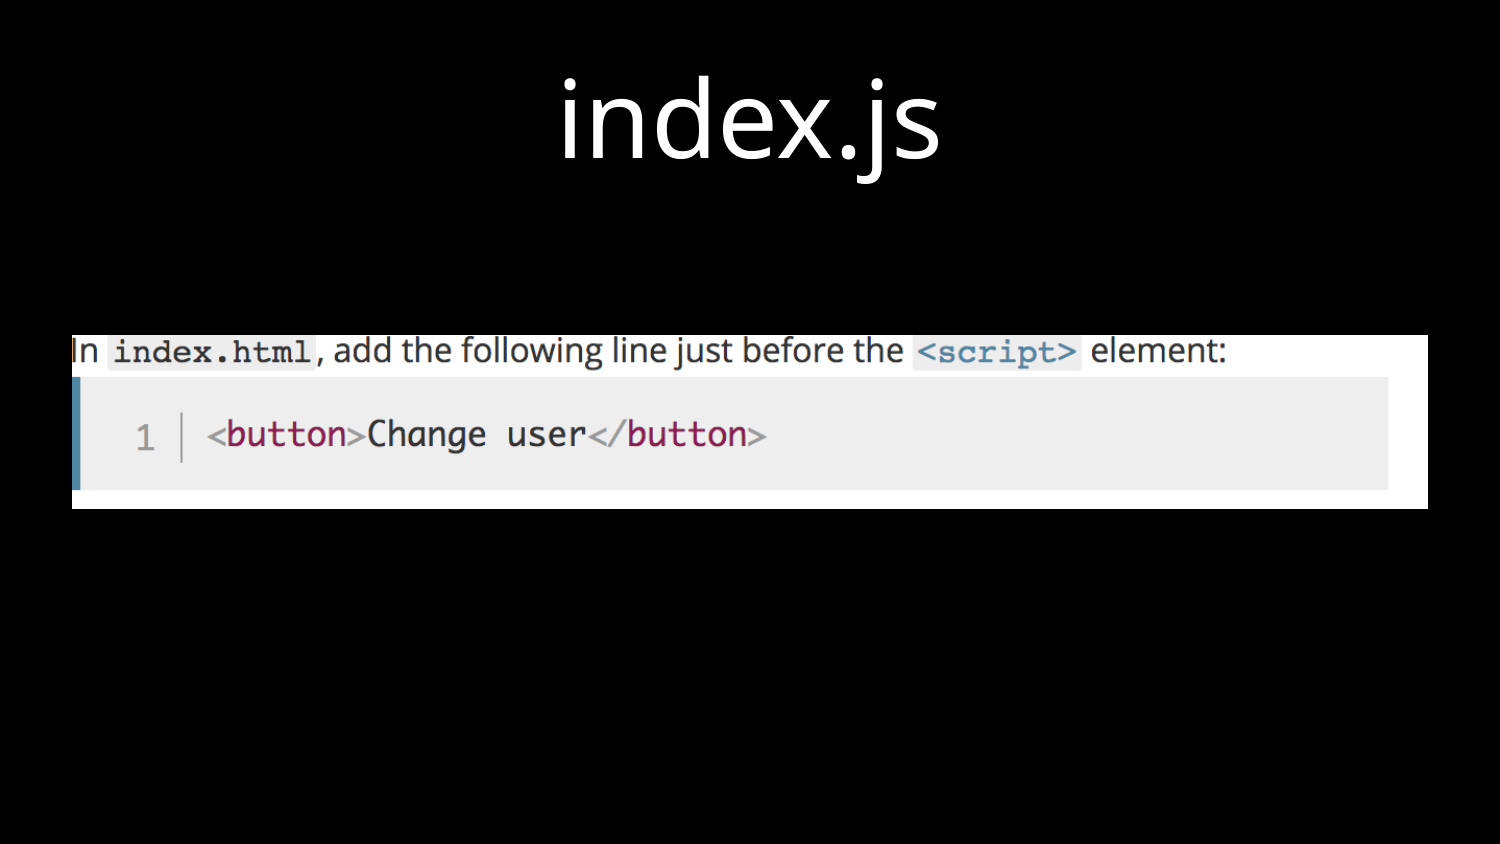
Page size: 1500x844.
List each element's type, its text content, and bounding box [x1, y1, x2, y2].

picture [72, 335, 1428, 509]
title index.js [109, 21, 1391, 209]
